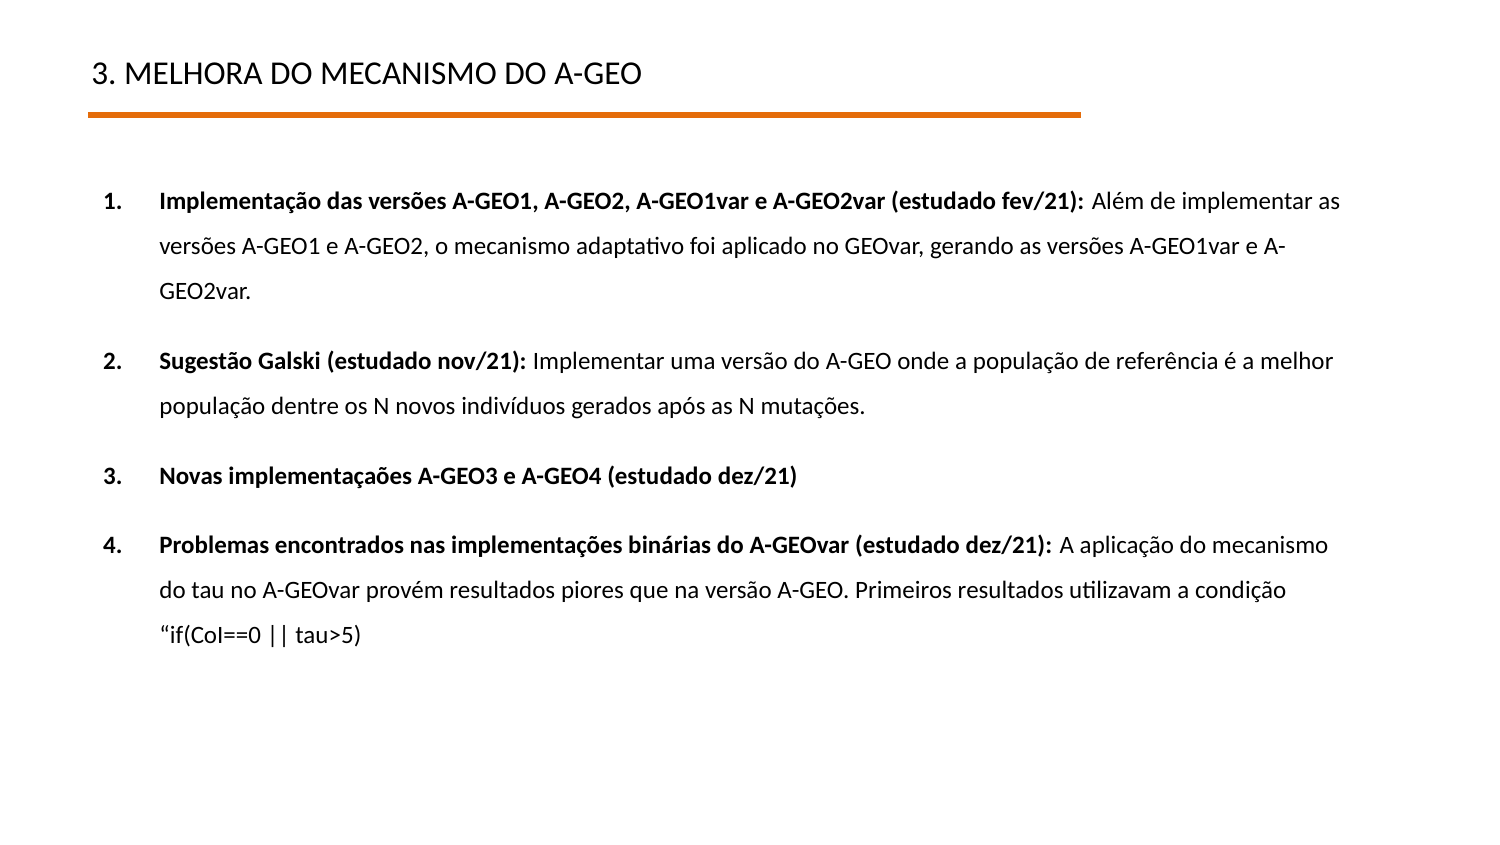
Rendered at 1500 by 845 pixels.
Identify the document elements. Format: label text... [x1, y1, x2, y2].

text_box Implementação das versões A-GEO1, A-GEO2, A-GEO1var e A-GEO2var (estudado fev/21): Além de implementar as versões A-GEO1 e A-GEO2, o mecanismo adaptativo foi aplicado no GEOvar, gerando as versões A-GEO1var e A-GEO2var. Sugestão Galski (estudado nov/21): Implementar uma versão do A-GEO onde a população de referência é a melhor população dentre os N novos indivíduos gerados após as N mutações. Novas implementaçaões A-GEO3 e A-GEO4 (estudado dez/21) Problemas encontrados nas implementações binárias do A-GEOvar (estudado dez/21): A aplicação do mecanismo do tau no A-GEOvar provém resultados piores que na versão A-GEO. Primeiros resultados utilizavam a condição “if(CoI==0 || tau>5) [88, 162, 1374, 656]
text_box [76, 44, 1081, 116]
